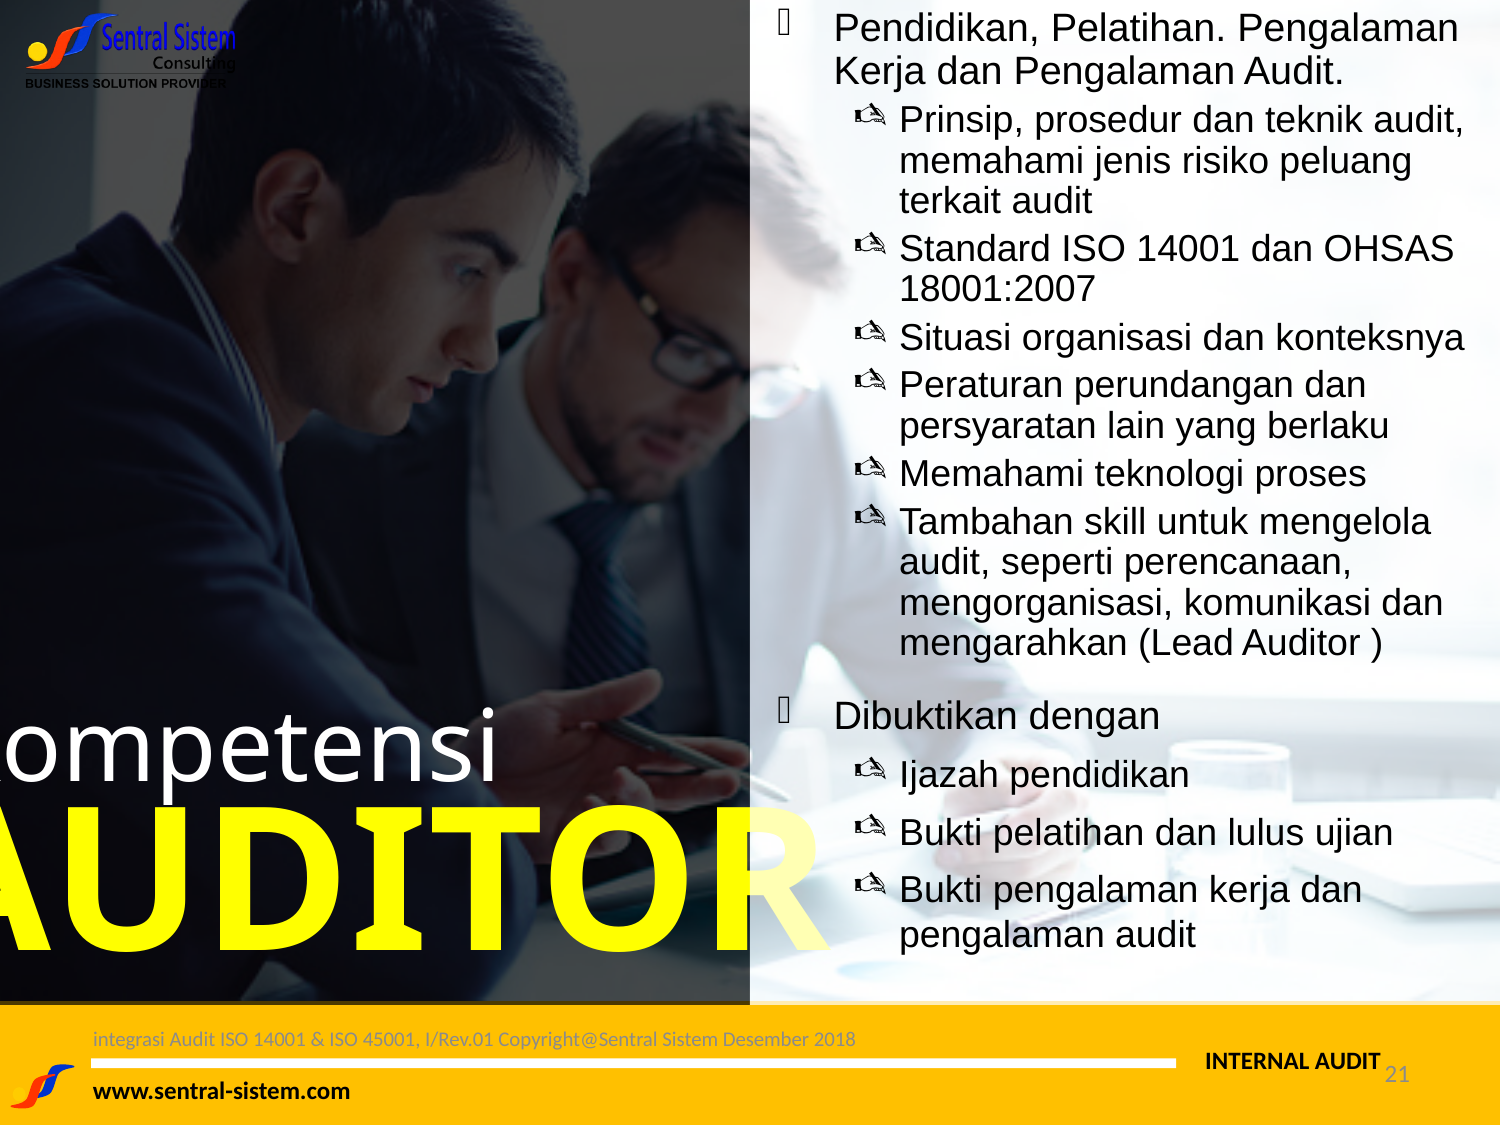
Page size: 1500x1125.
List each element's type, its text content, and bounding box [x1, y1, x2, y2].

text_box INTERNAL AUDIT [1190, 1037, 1397, 1042]
picture [0, 0, 1500, 1002]
slide_number 21 [1074, 1042, 1425, 1103]
footer integrasi Audit ISO 14001 & ISO 45001, I/Rev.01 Copyright@Sentral Sistem Desember 2018 [24, 1009, 926, 1056]
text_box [10, 1058, 1177, 1110]
